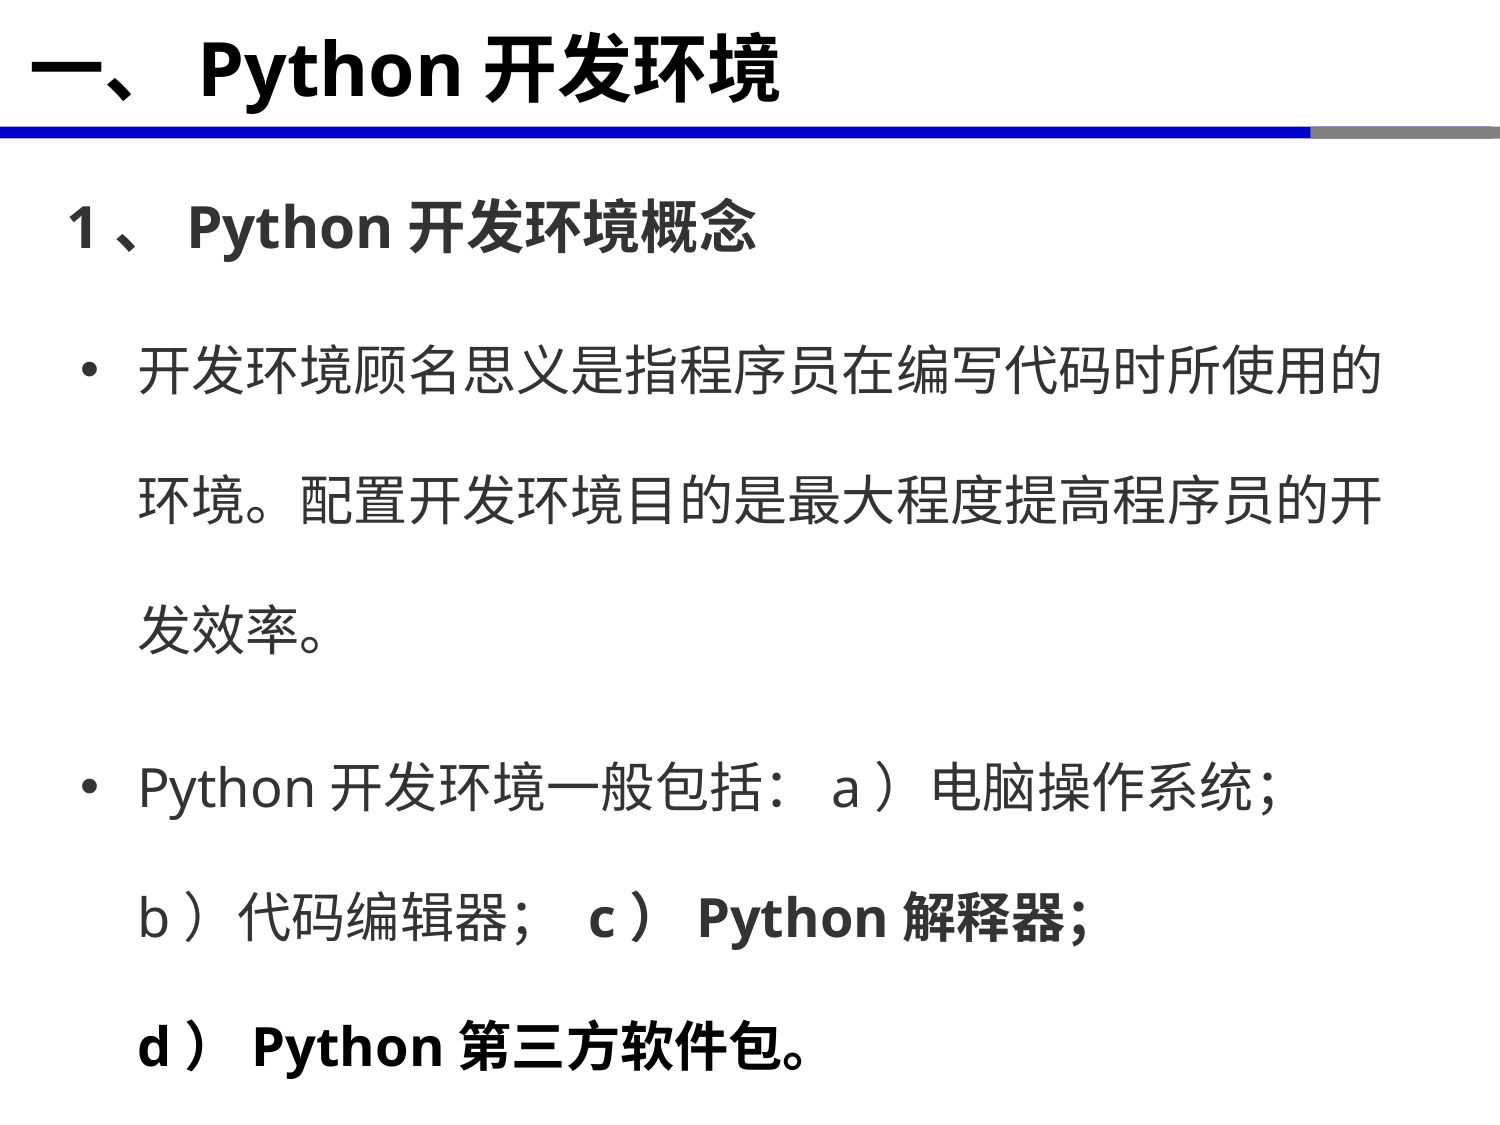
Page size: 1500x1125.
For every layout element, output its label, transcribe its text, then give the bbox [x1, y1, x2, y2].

text_box 开发环境顾名思义是指程序员在编写代码时所使用的环境。配置开发环境目的是最大程度提高程序员的开发效率。 Python开发环境一般包括：a）电脑操作系统； b）代码编辑器； c）Python解释器；d）Python第三方软件包。 [66, 263, 1448, 1086]
title 一、Python开发环境 [0, 1, 1479, 132]
text_box 1、Python开发环境概念 [52, 147, 1448, 268]
